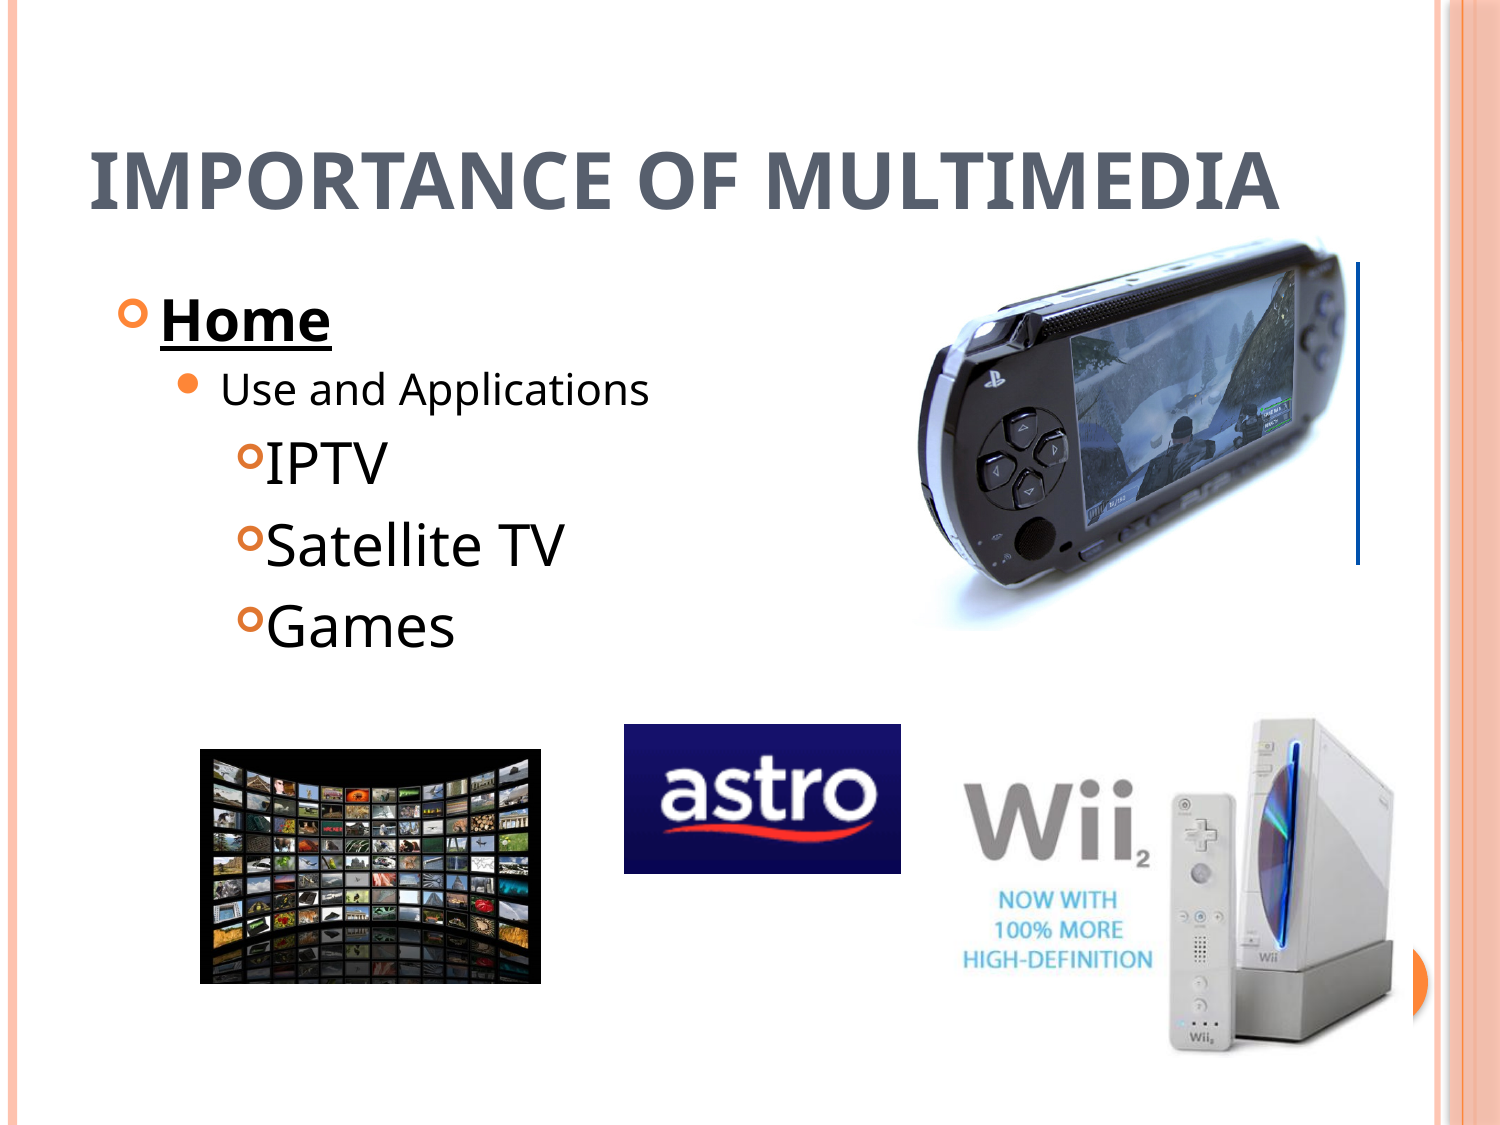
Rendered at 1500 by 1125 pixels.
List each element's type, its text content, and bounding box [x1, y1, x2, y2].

picture [936, 711, 1413, 1059]
list Home Use and Applications IPTV Satellite TV Games [99, 276, 1400, 719]
picture [624, 724, 901, 874]
picture [911, 224, 1360, 632]
picture [199, 749, 541, 985]
title Importance of Multimedia [75, 45, 1300, 233]
